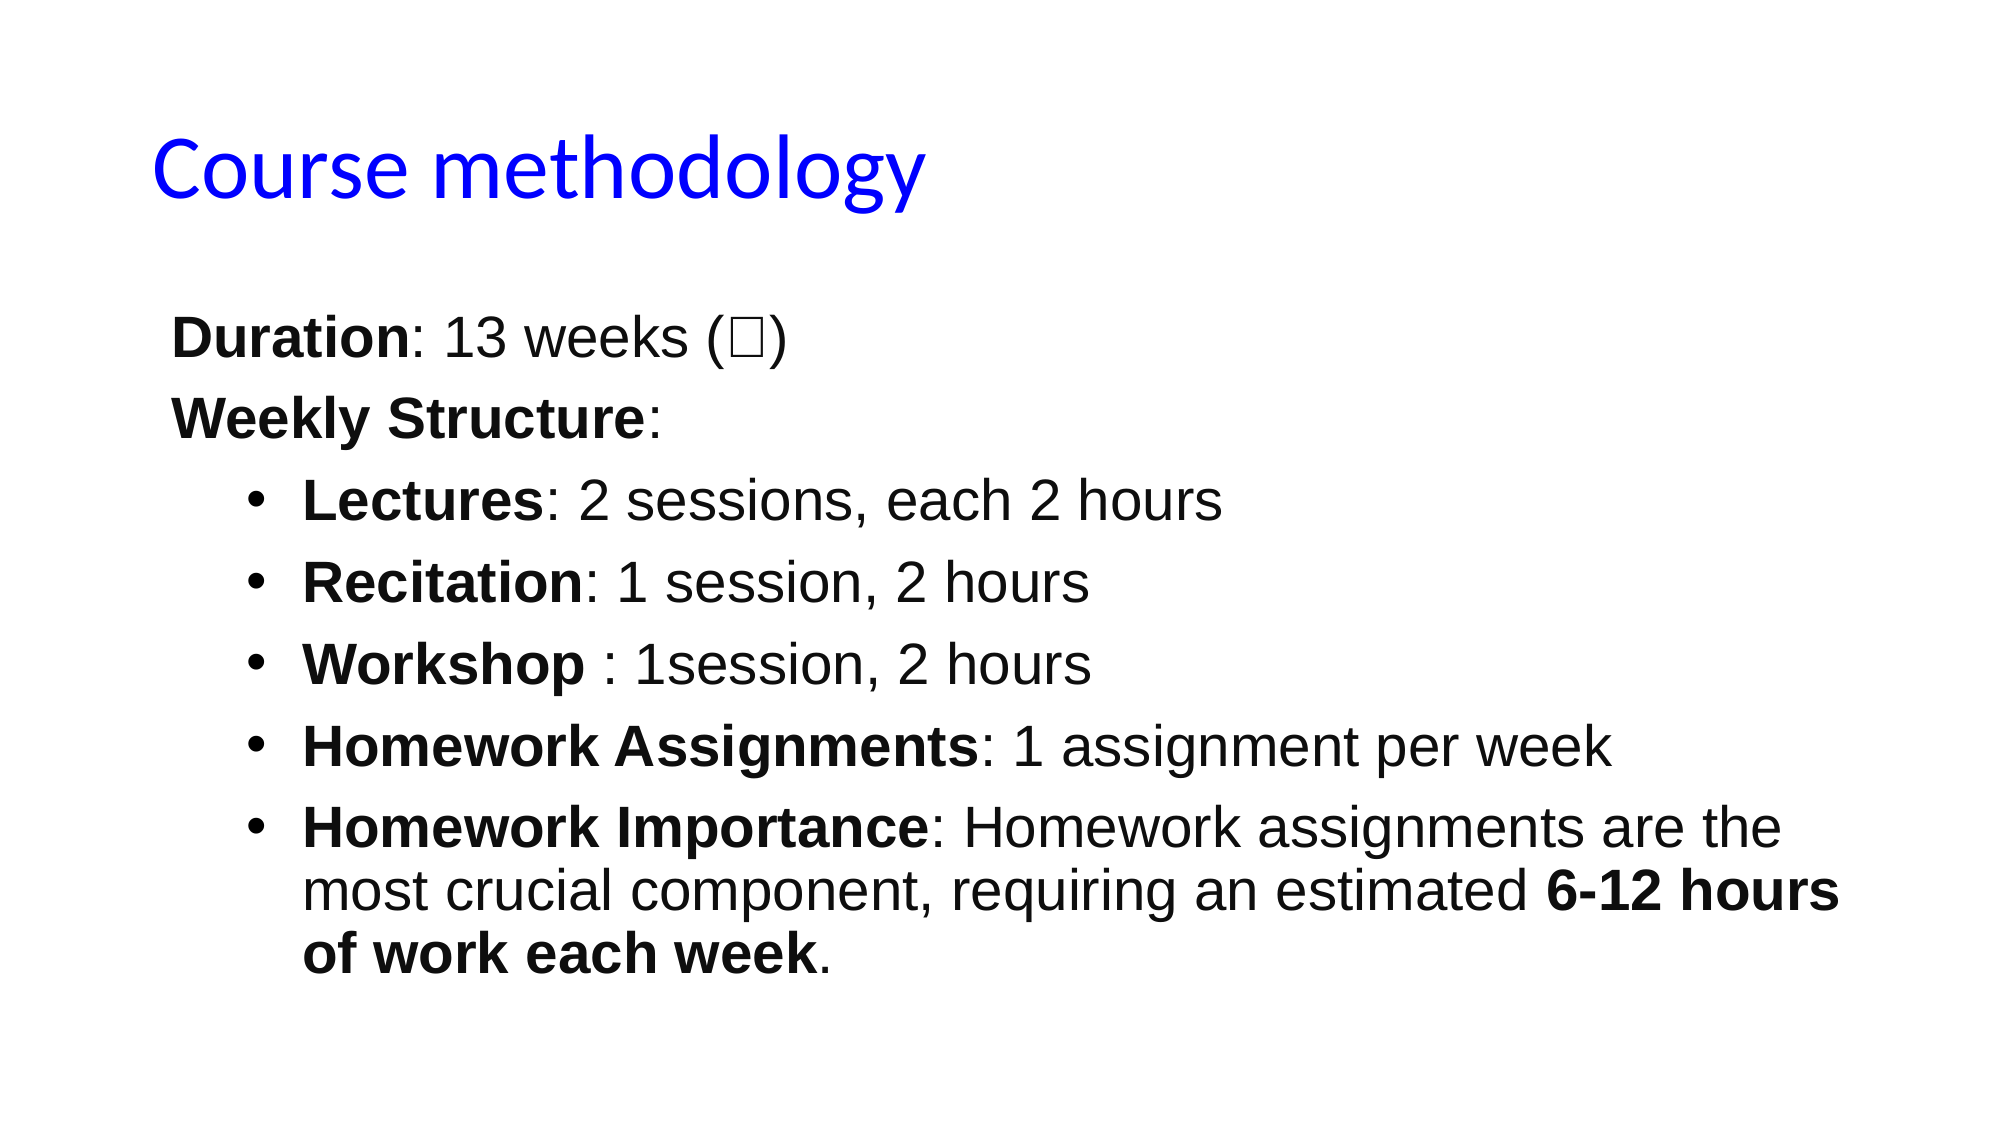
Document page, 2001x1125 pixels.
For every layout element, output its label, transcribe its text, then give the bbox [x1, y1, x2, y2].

list Duration: 13 weeks (🙏) Weekly Structure: Lectures: 2 sessions, each 2 hours Recitation: 1 session, 2 hours Workshop : 1session, 2 hours Homework Assignments: 1 assignment per week Homework Importance: Homework assignments are the most crucial component, requiring an estimated 6-12 hours of work each week. [137, 299, 1863, 1014]
title Course methodology [137, 59, 1863, 278]
